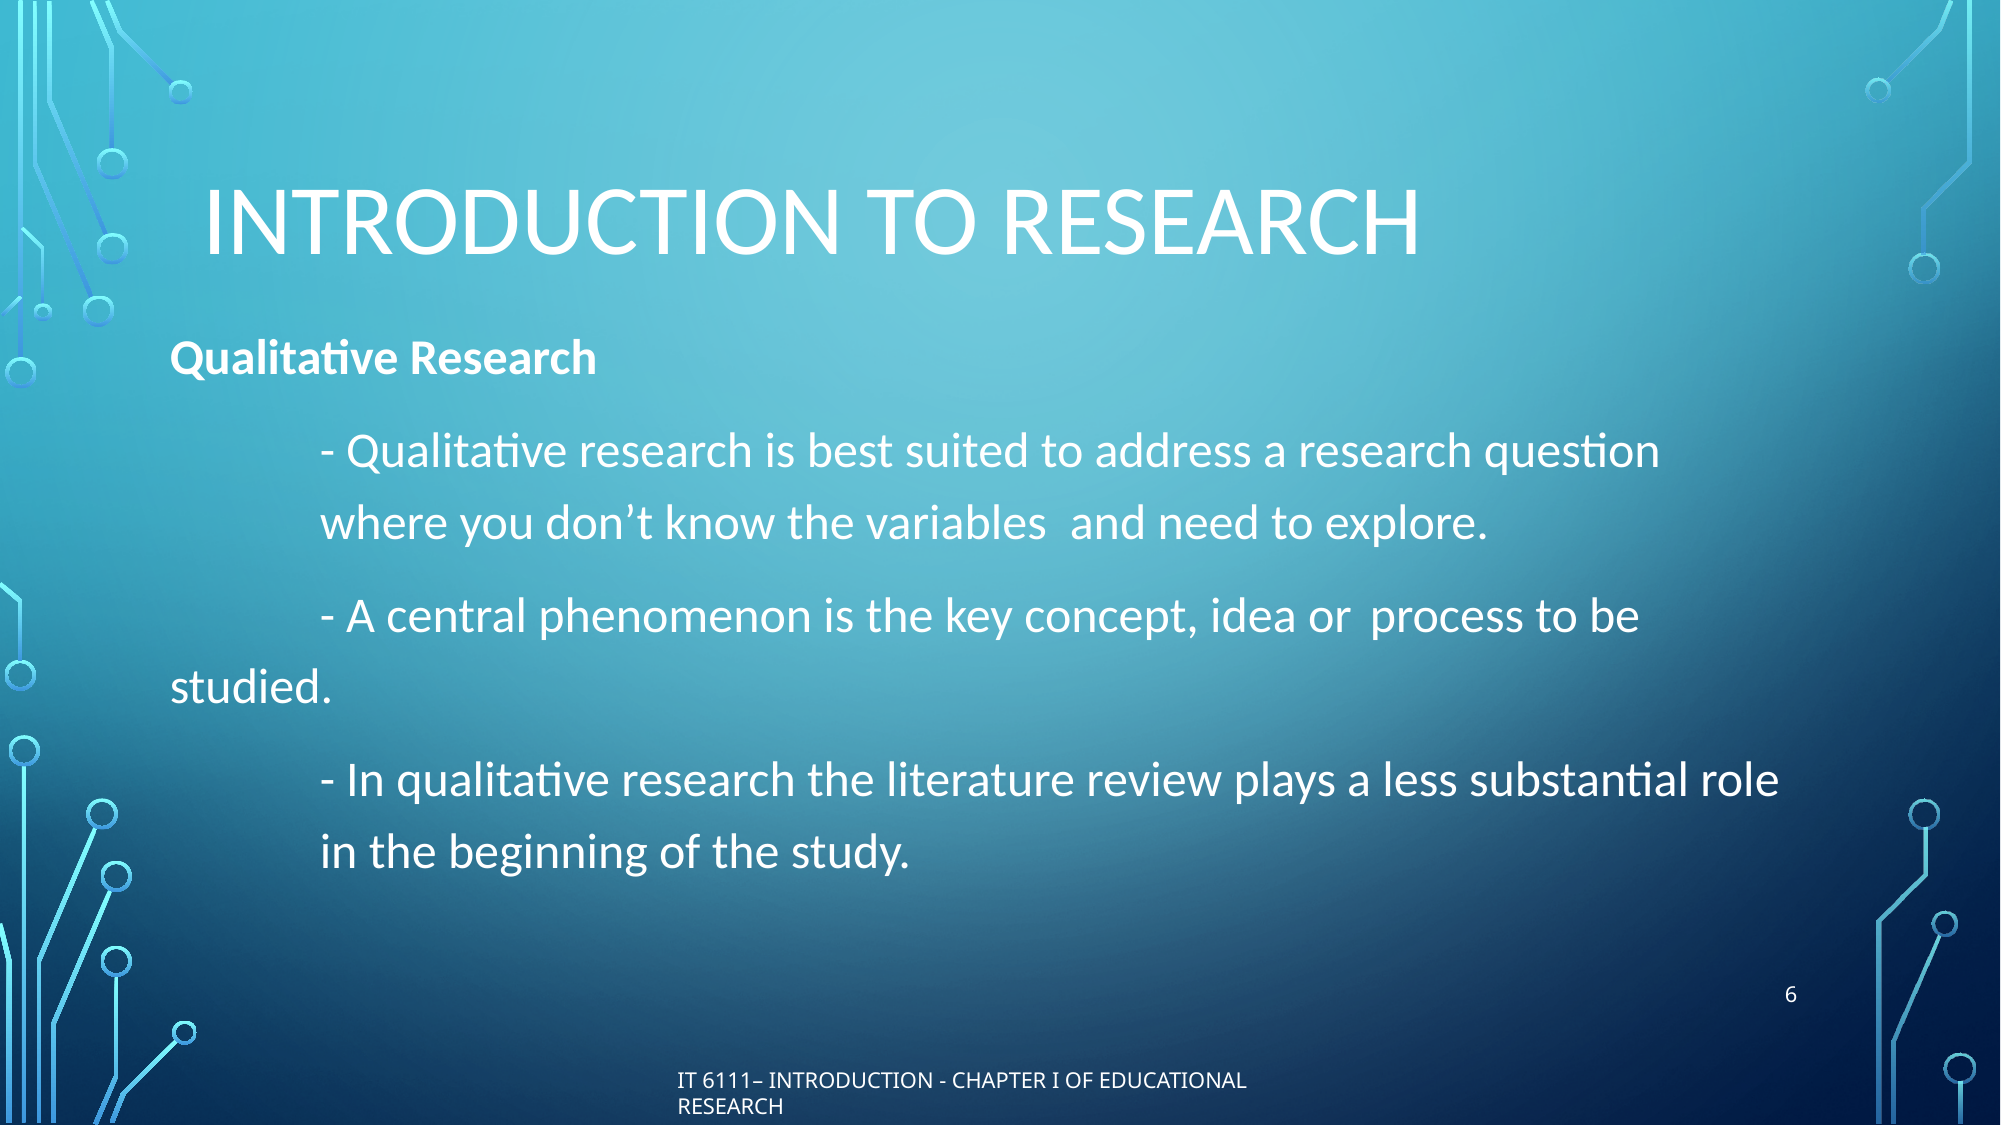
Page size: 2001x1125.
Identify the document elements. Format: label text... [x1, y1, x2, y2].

footer IT 6111– Introduction - Chapter I of Educational Research [662, 1062, 1338, 1123]
slide_number 6 [1685, 965, 1813, 1025]
title Introduction to Research [187, 101, 1813, 344]
list Qualitative Research - Qualitative research is best suited to address a research question where you don’t know the variables and need to explore. - A central phenomenon is the key concept, idea or process to be studied. - In qualitative research the literature review plays a less substantial role in the beginning of the study. [154, 304, 1811, 904]
